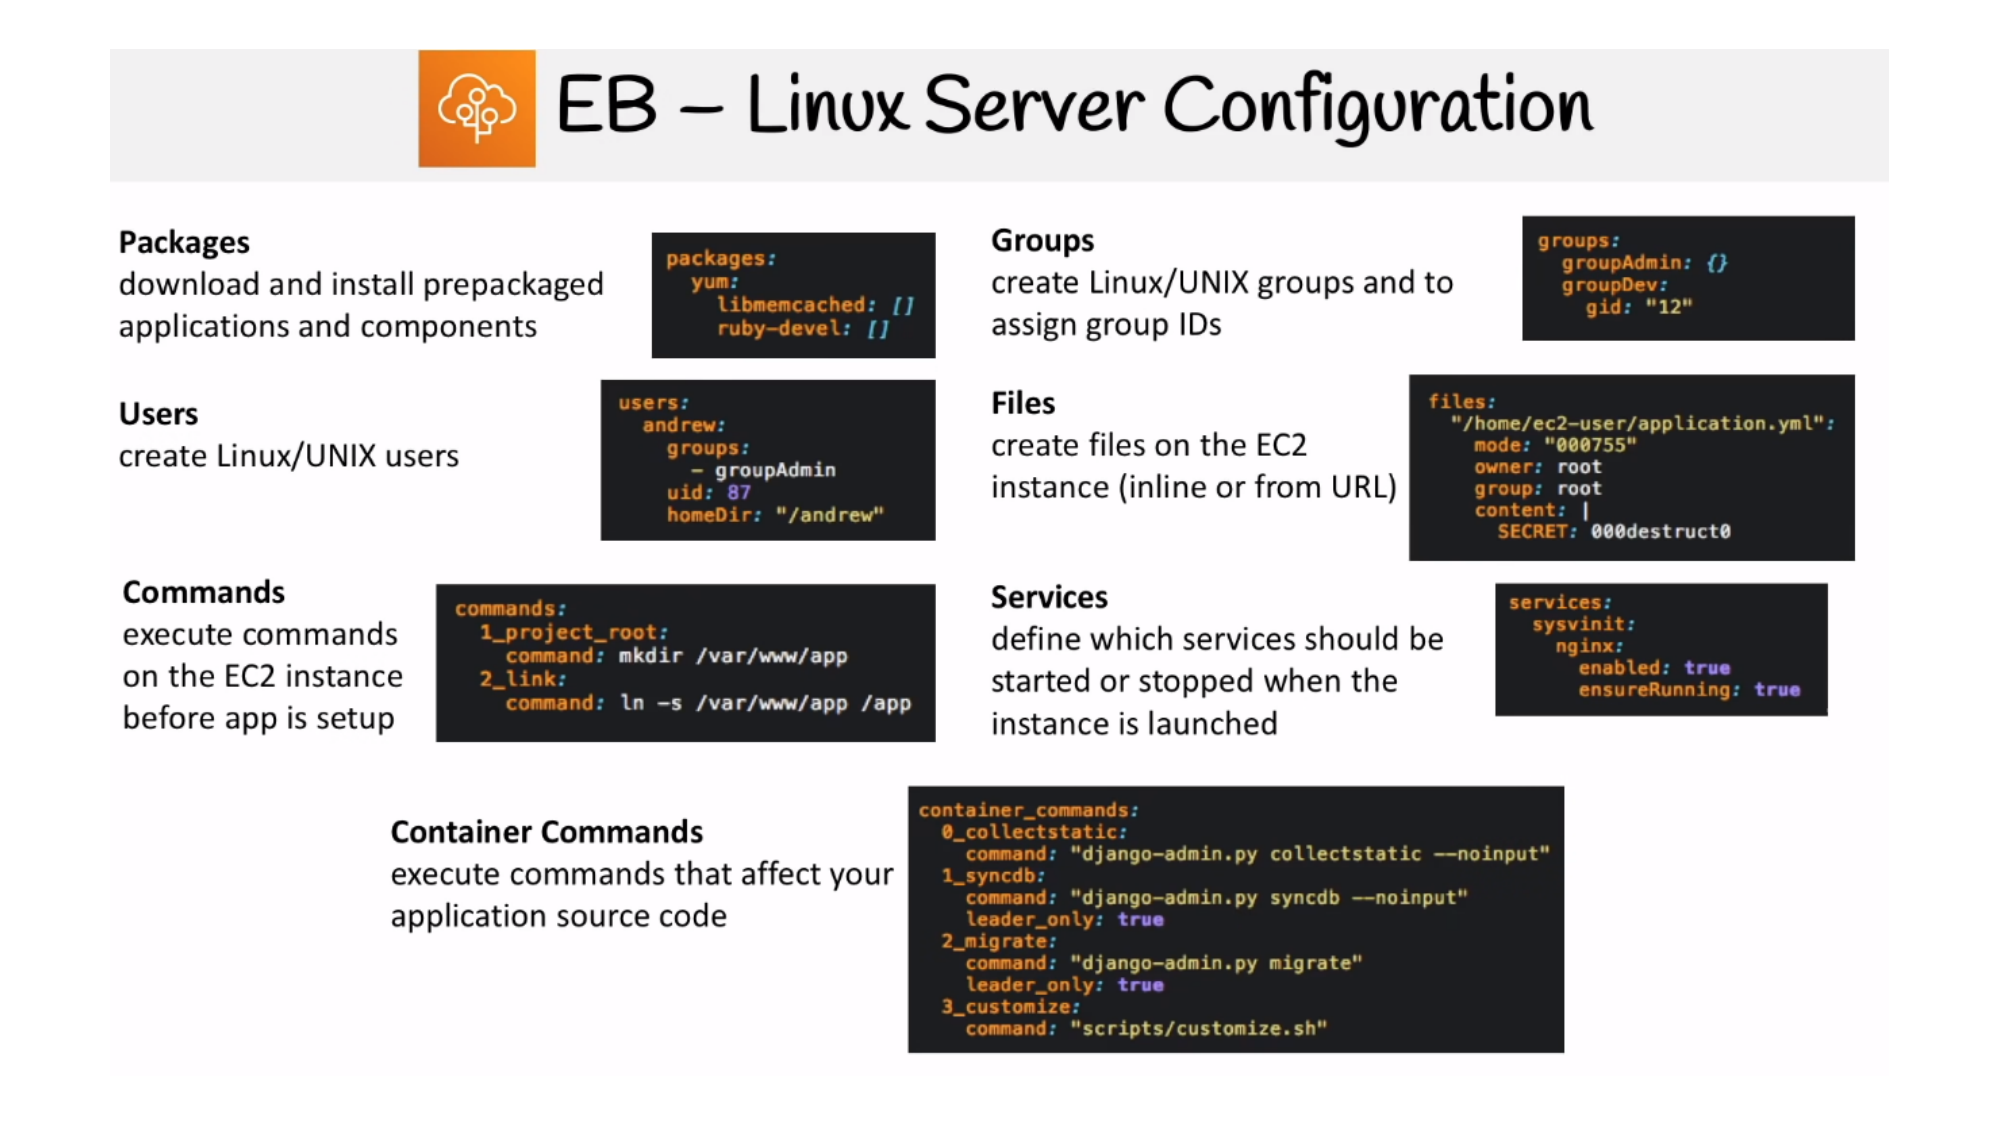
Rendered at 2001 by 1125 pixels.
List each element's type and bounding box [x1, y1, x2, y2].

picture [110, 48, 1890, 1077]
